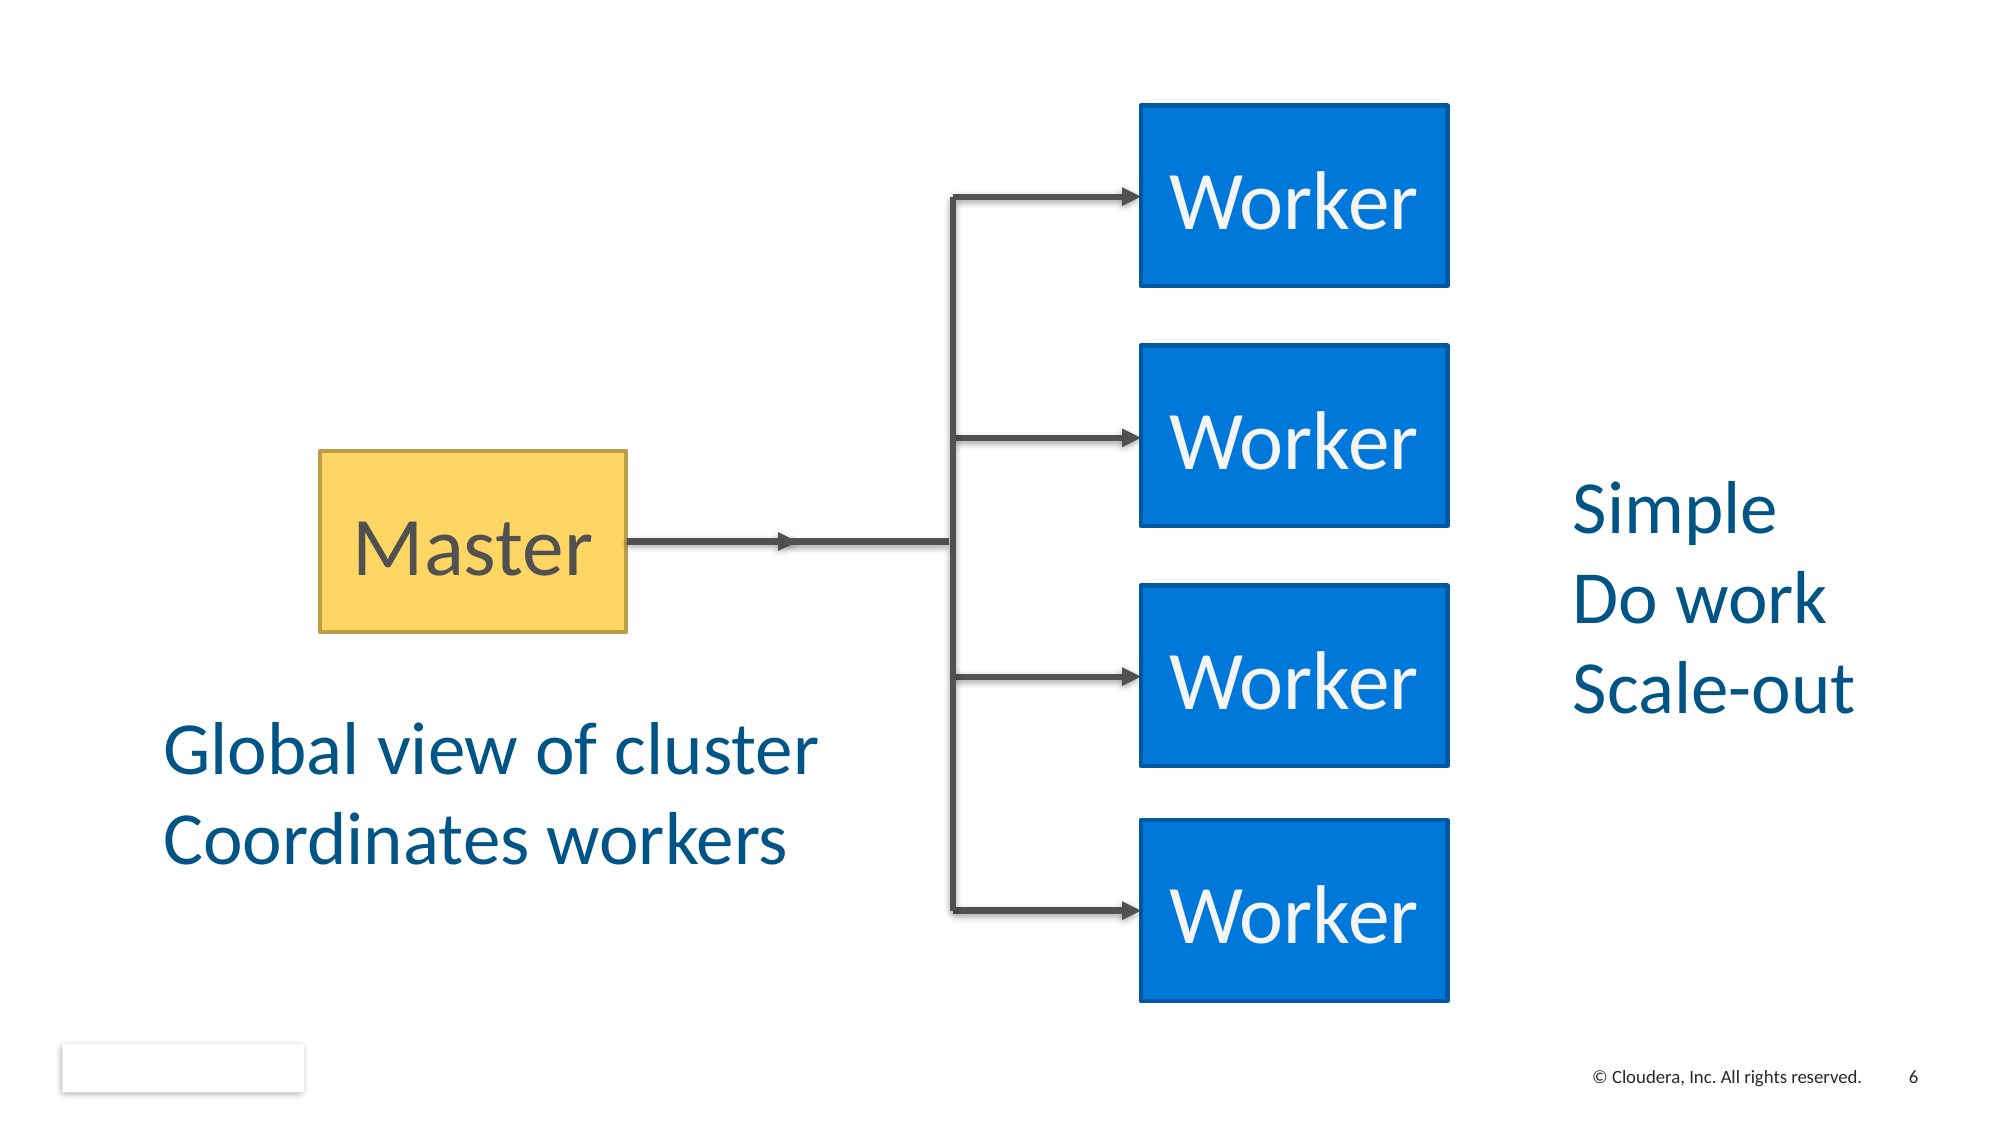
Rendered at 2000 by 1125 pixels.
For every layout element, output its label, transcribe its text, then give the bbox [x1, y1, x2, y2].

text_box Worker [1146, 583, 1450, 768]
text_box Worker [1146, 343, 1450, 528]
text_box Worker [1139, 103, 1450, 288]
text_box Master [318, 449, 628, 634]
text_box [952, 196, 1142, 911]
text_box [626, 541, 950, 550]
text_box Worker [1139, 818, 1450, 1003]
text_box Global view of cluster Coordinates workers [148, 691, 914, 887]
text_box Simple Do work Scale-out [1557, 451, 2000, 736]
